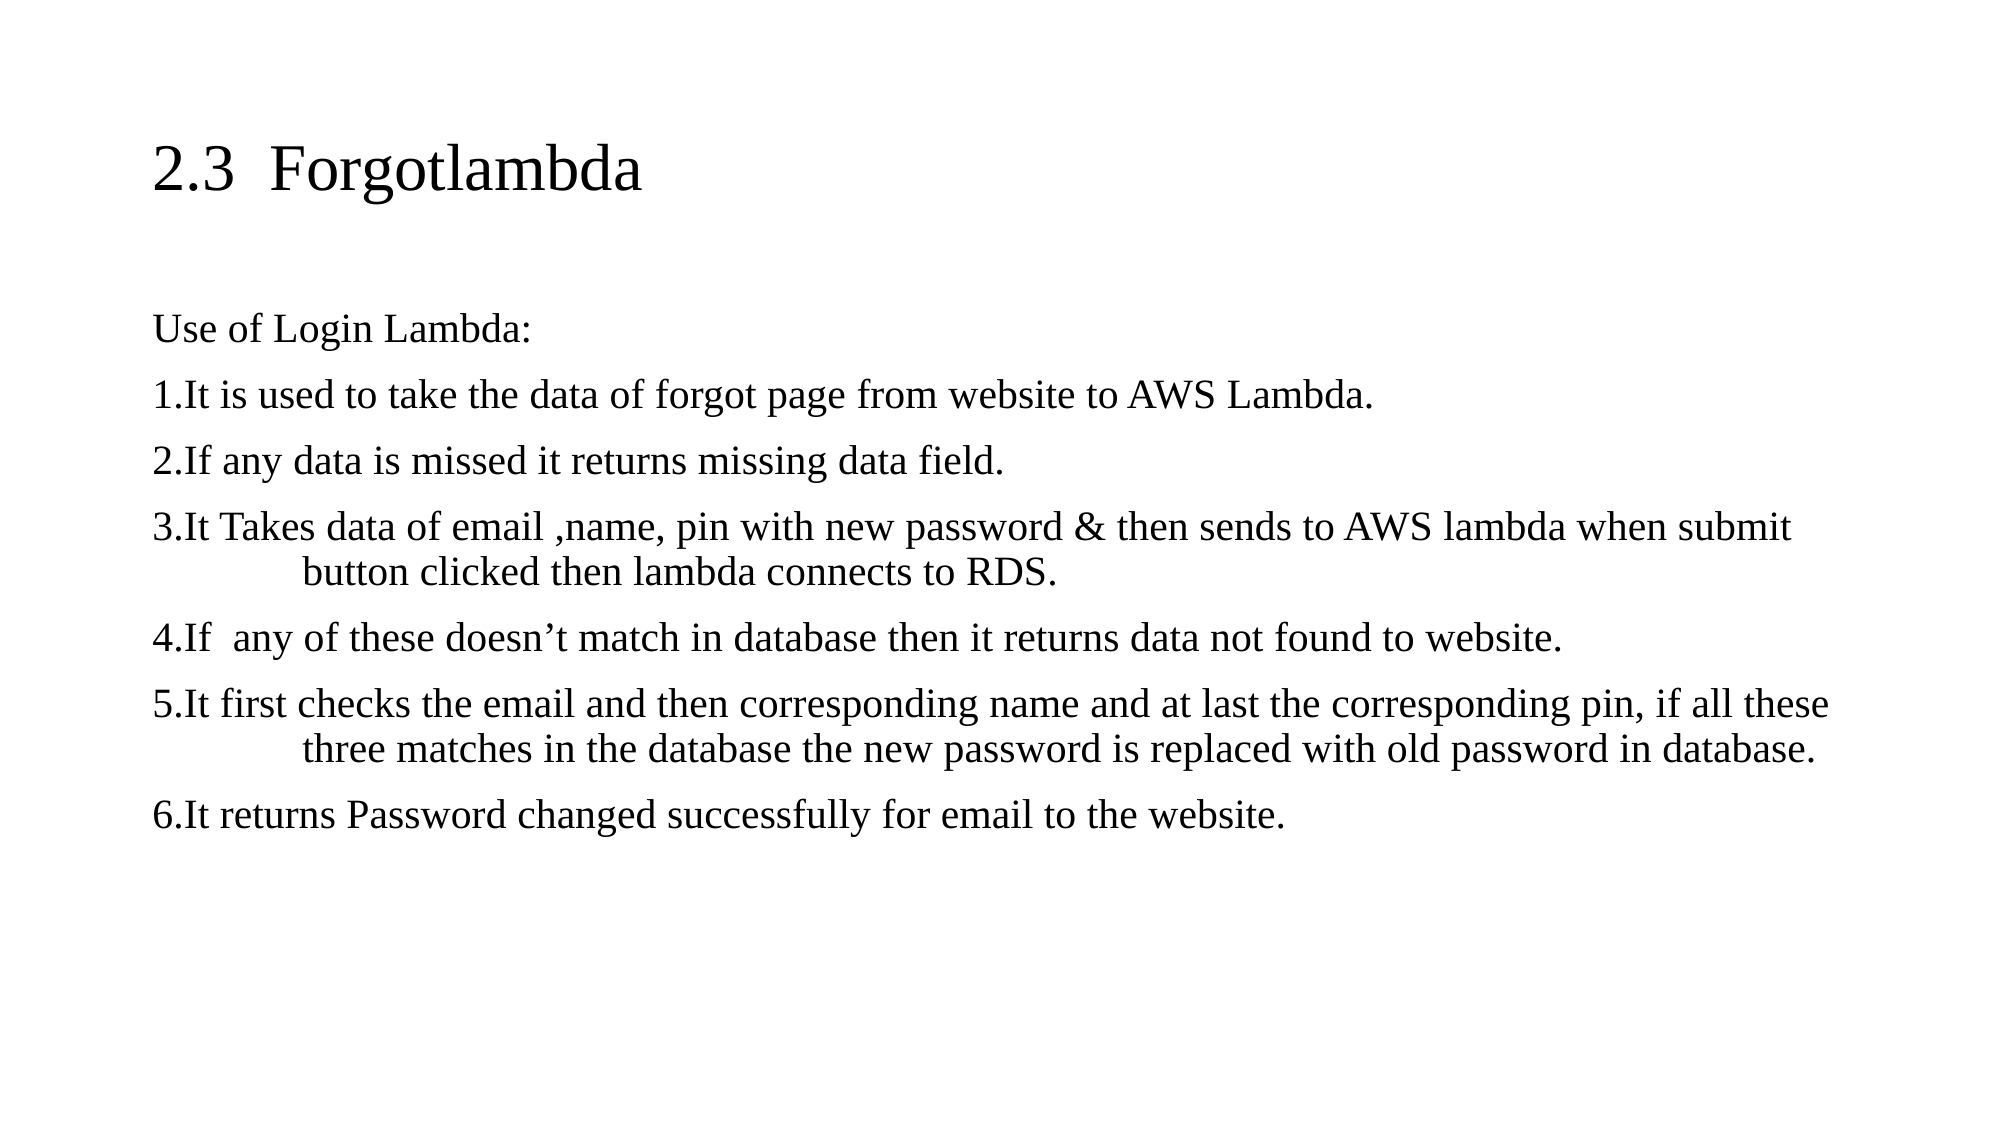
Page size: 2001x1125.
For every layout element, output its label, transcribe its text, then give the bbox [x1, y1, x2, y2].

title 2.3 Forgotlambda [137, 59, 1863, 278]
list Use of Login Lambda: 1.It is used to take the data of forgot page from website to AWS Lambda. 2.If any data is missed it returns missing data field. 3.It Takes data of email ,name, pin with new password & then sends to AWS lambda when submit button clicked then lambda connects to RDS. 4.If any of these doesn’t match in database then it returns data not found to website. 5.It first checks the email and then corresponding name and at last the corresponding pin, if all these three matches in the database the new password is replaced with old password in database. 6.It returns Password changed successfully for email to the website. [137, 299, 1863, 1014]
